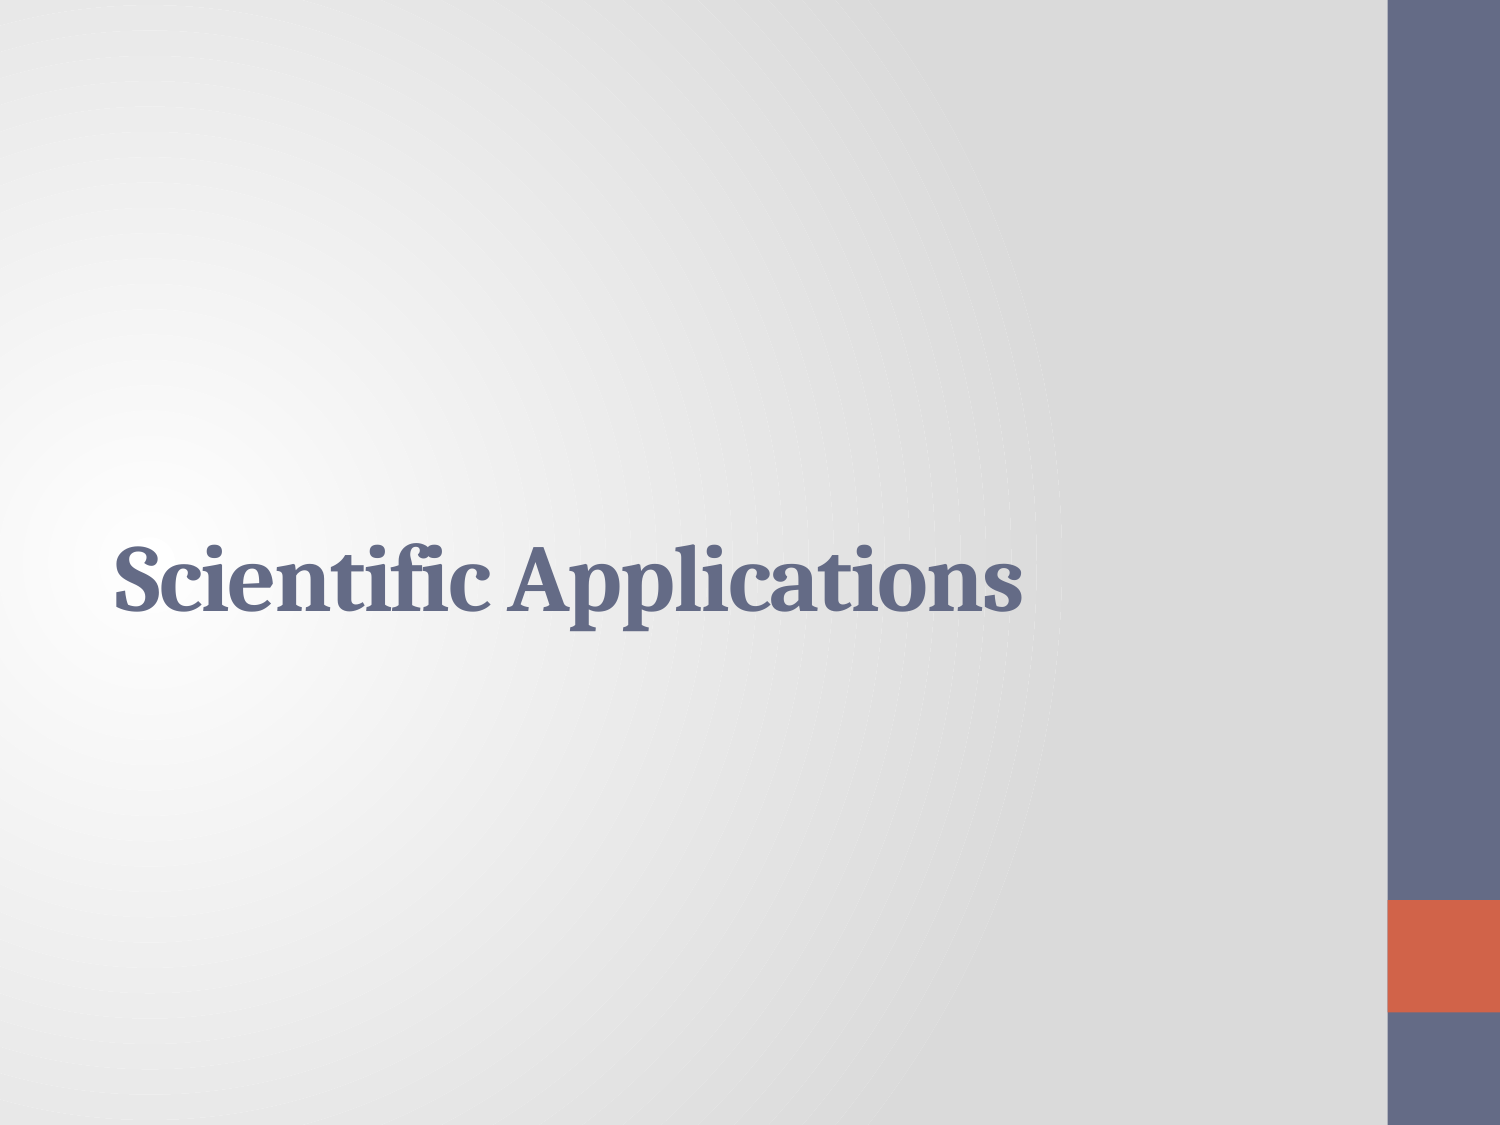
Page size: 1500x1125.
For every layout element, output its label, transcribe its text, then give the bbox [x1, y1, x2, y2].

title Scientific Applications [100, 479, 1351, 668]
